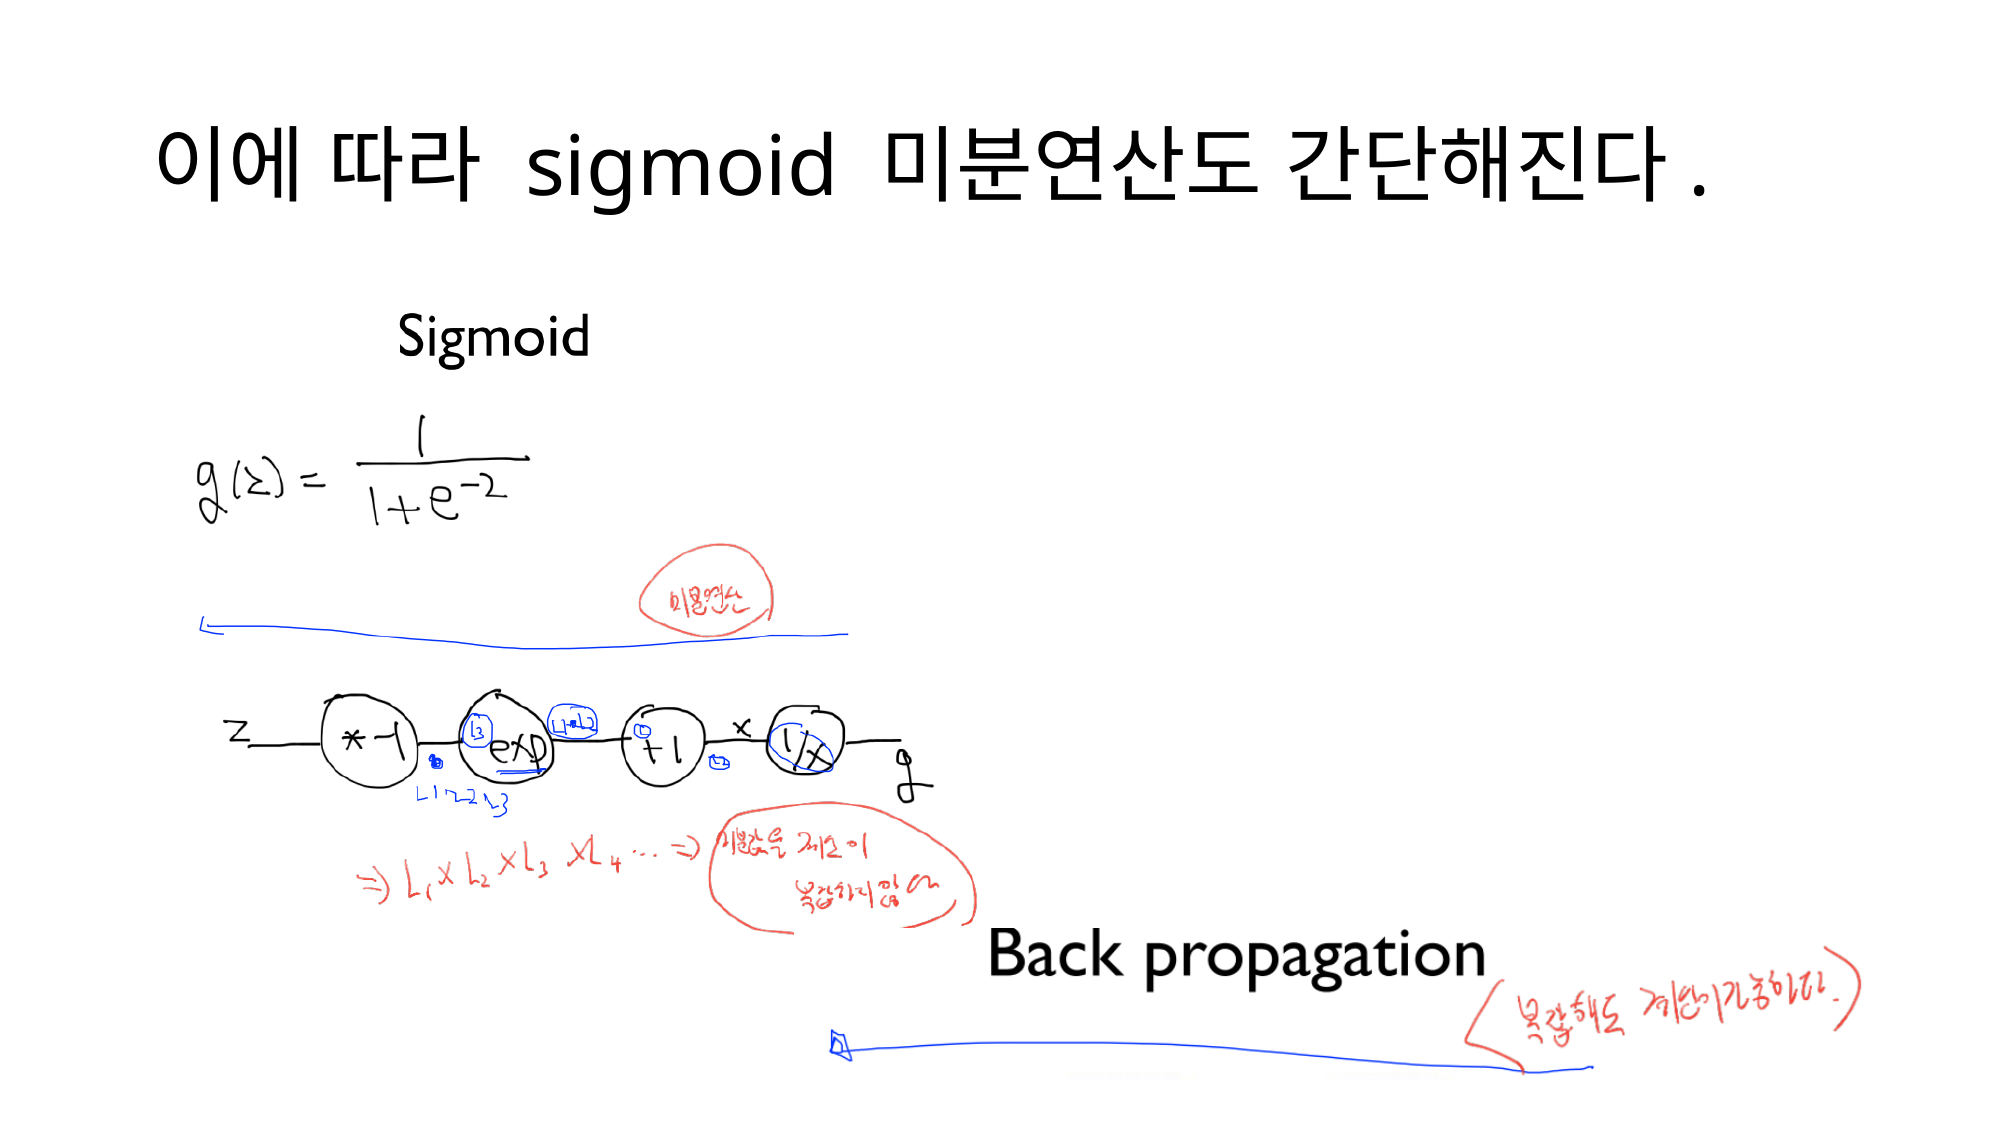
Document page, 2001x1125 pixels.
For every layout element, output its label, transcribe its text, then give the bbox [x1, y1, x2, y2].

title 이에 따라 sigmoid 미분연산도 간단해진다. [137, 59, 1863, 278]
picture [794, 928, 1887, 1080]
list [113, 258, 1097, 973]
